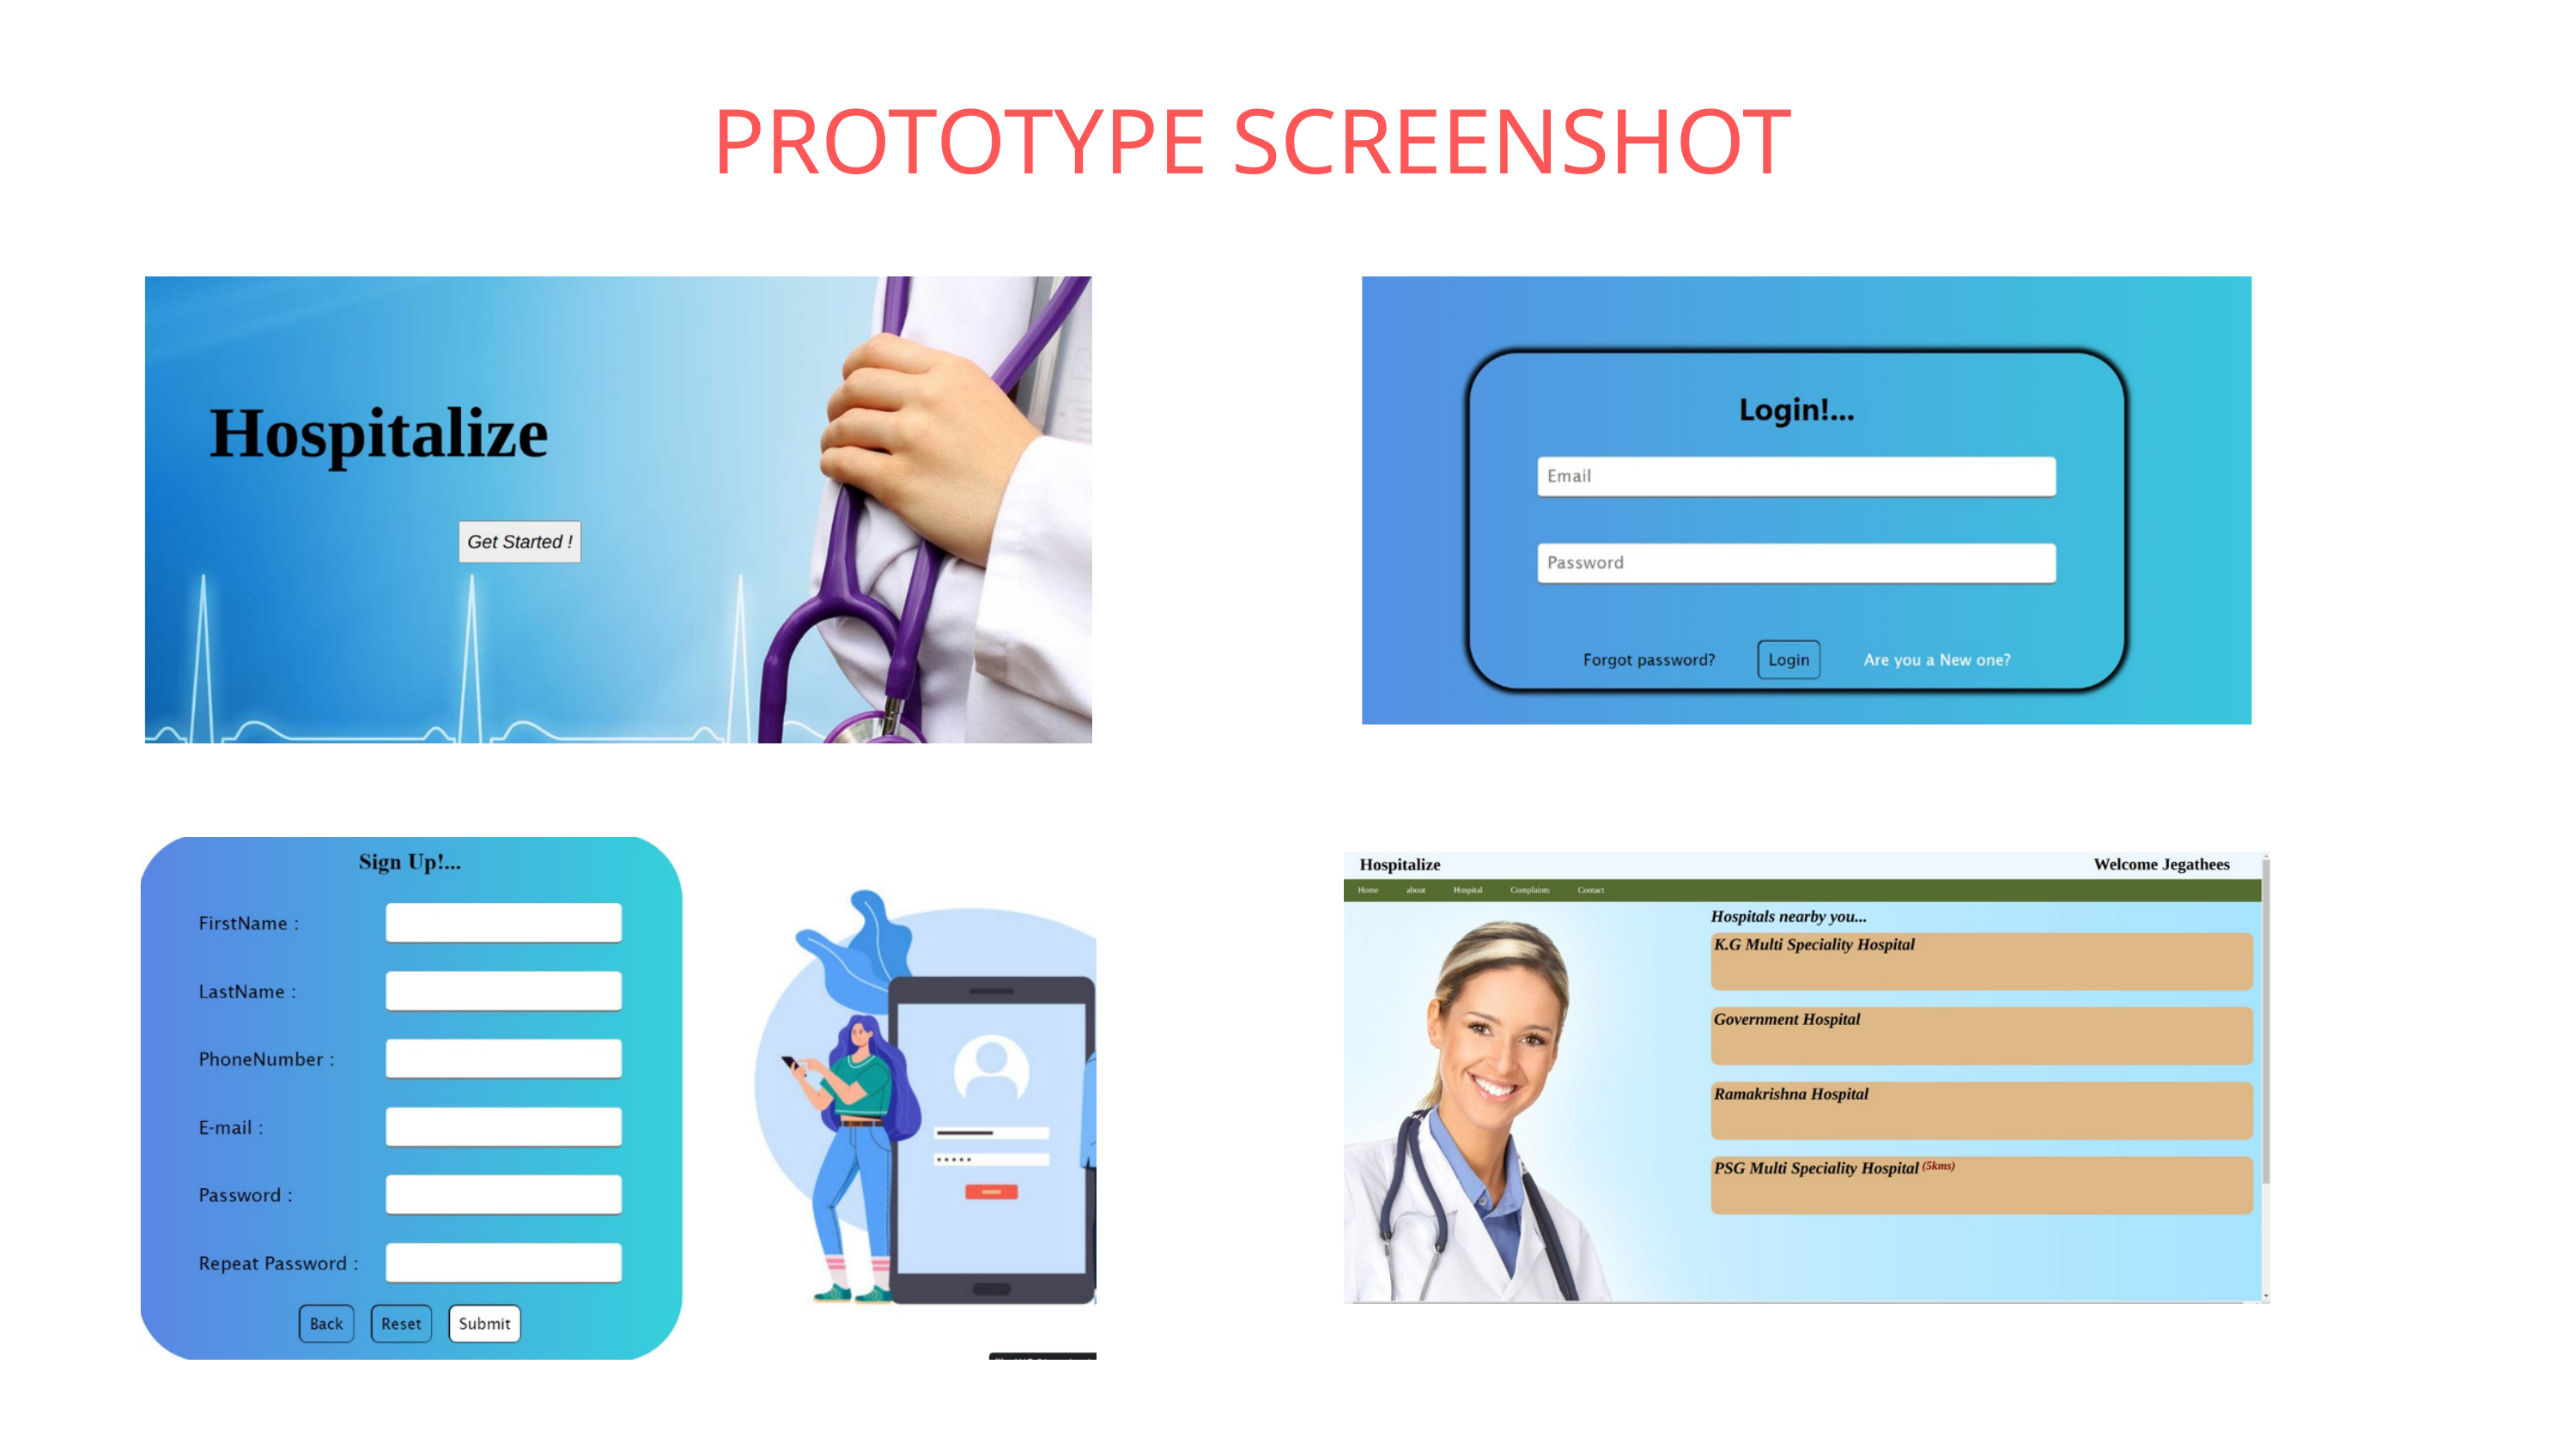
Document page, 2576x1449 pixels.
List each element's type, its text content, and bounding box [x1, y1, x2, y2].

picture [1362, 276, 2252, 724]
picture [140, 837, 1097, 1360]
picture [144, 276, 1093, 743]
picture [1343, 852, 2270, 1304]
text_box PROTOTYPE SCREENSHOT [711, 84, 2136, 192]
